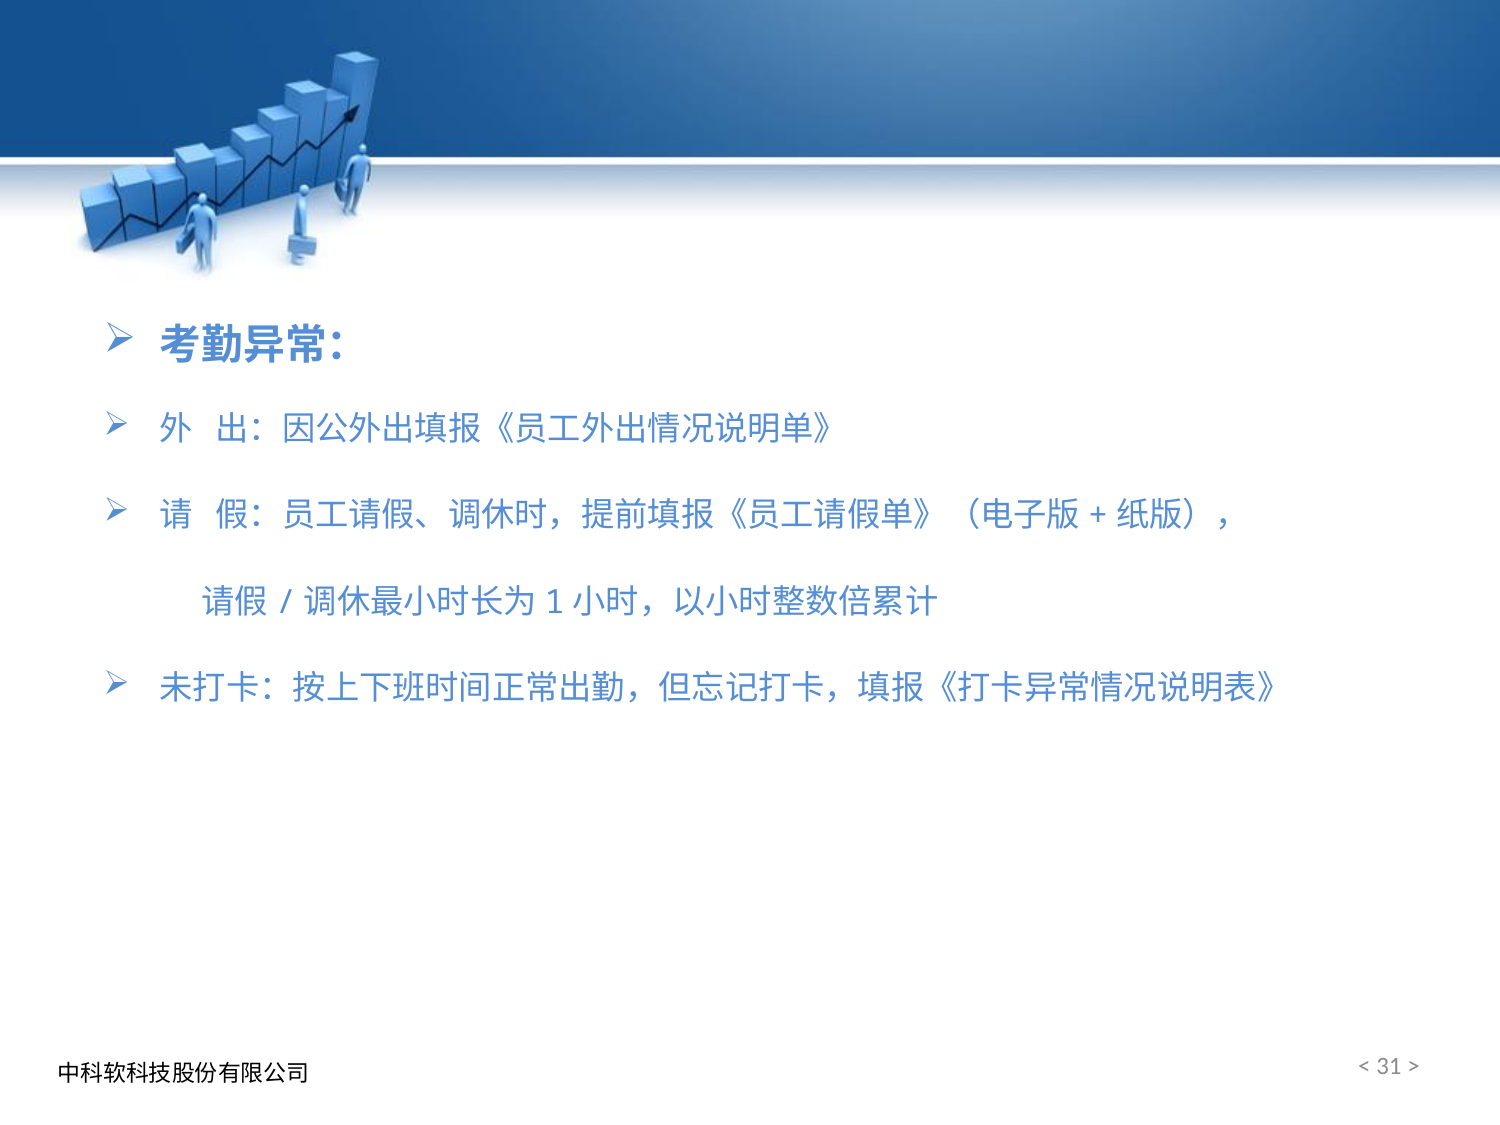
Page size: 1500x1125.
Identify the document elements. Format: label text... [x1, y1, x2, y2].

picture [0, 0, 1500, 1125]
list 考勤异常： 外 出：因公外出填报《员工外出情况说明单》 请 假：员工请假、调休时，提前填报《员工请假单》（电子版+纸版）， 请假/调休最小时长为1小时，以小时整数倍累计 未打卡：按上下班时间正常出勤，但忘记打卡，填报《打卡异常情况说明表》 [88, 219, 1439, 904]
